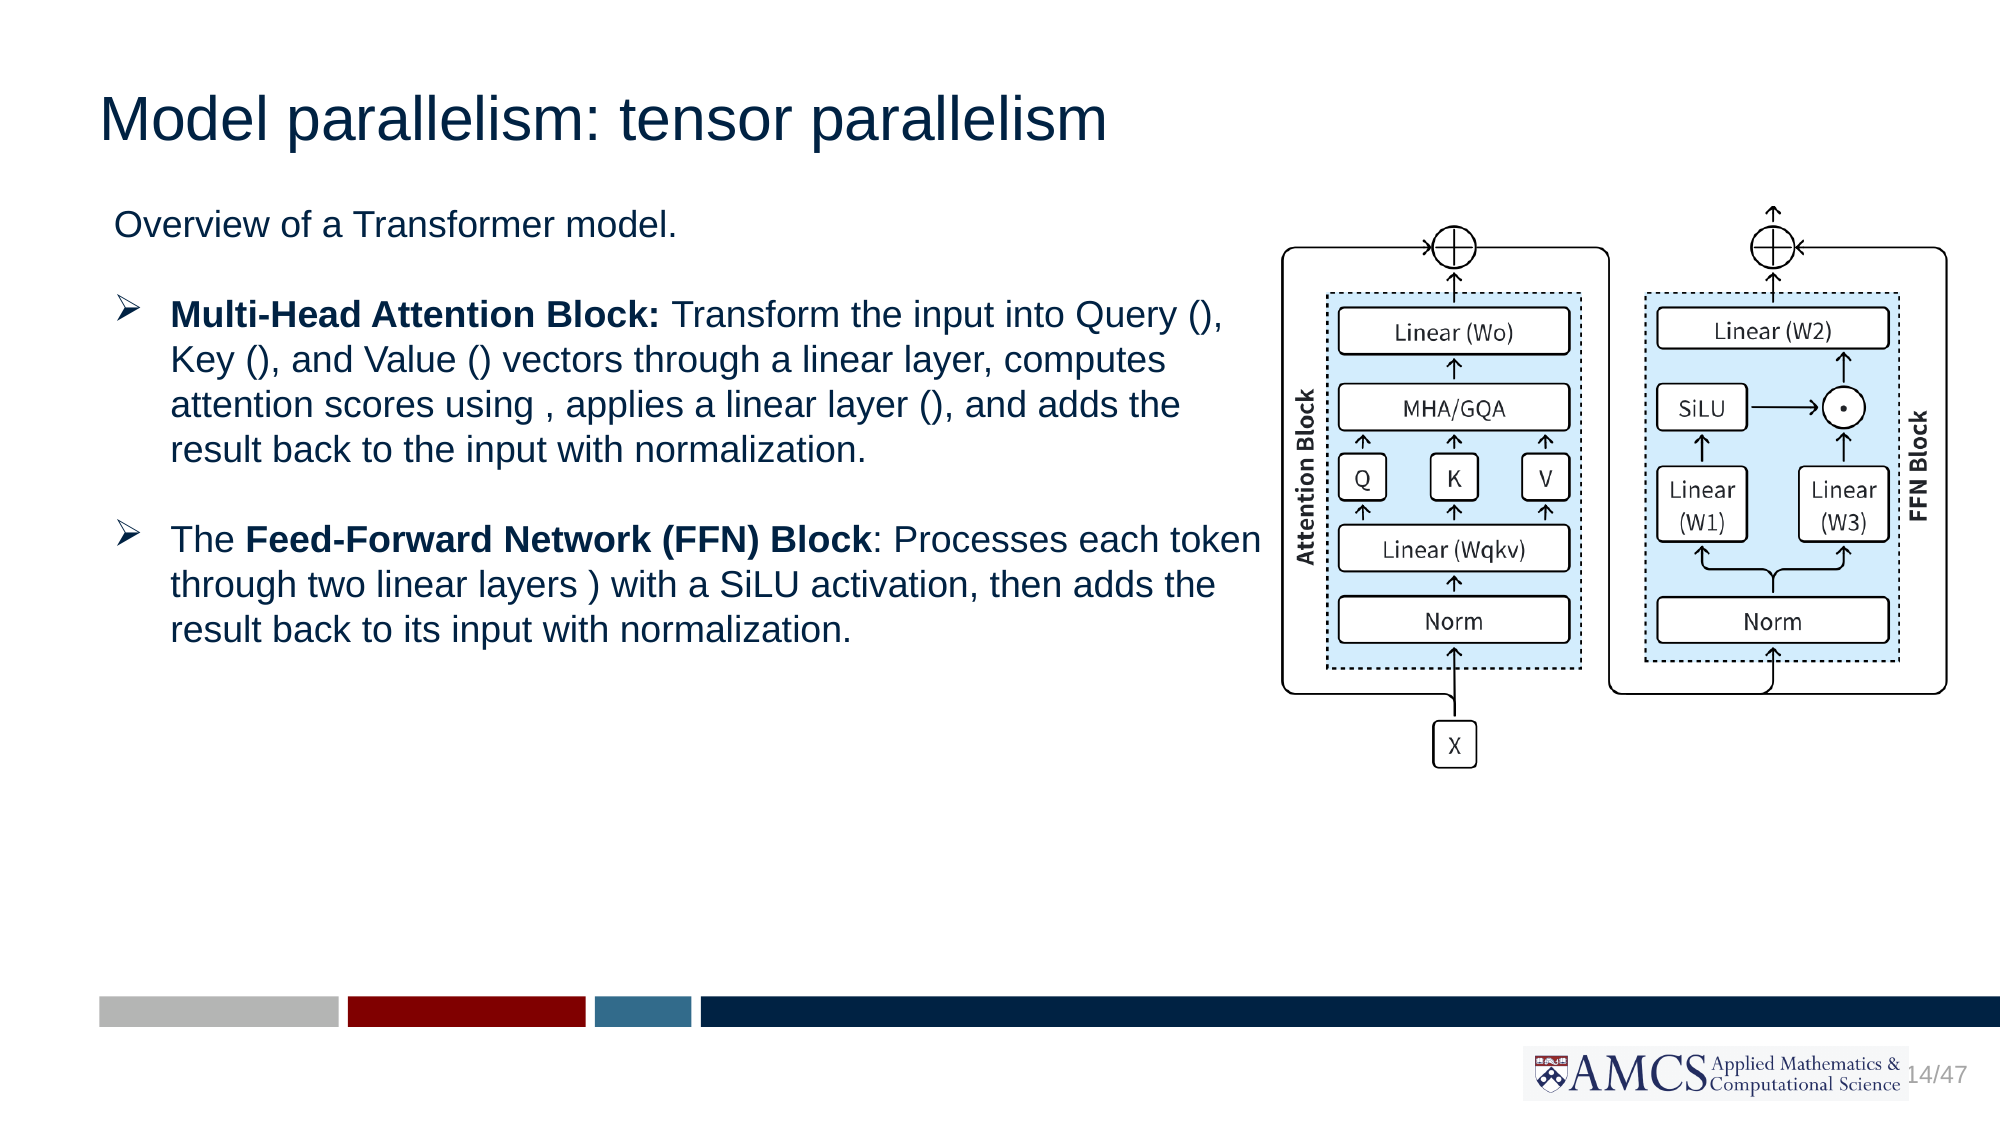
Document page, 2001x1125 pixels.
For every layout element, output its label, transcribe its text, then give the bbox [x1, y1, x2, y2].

picture [1523, 1046, 1909, 1101]
title Model parallelism: tensor parallelism [99, 78, 1916, 154]
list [1244, 206, 1978, 790]
